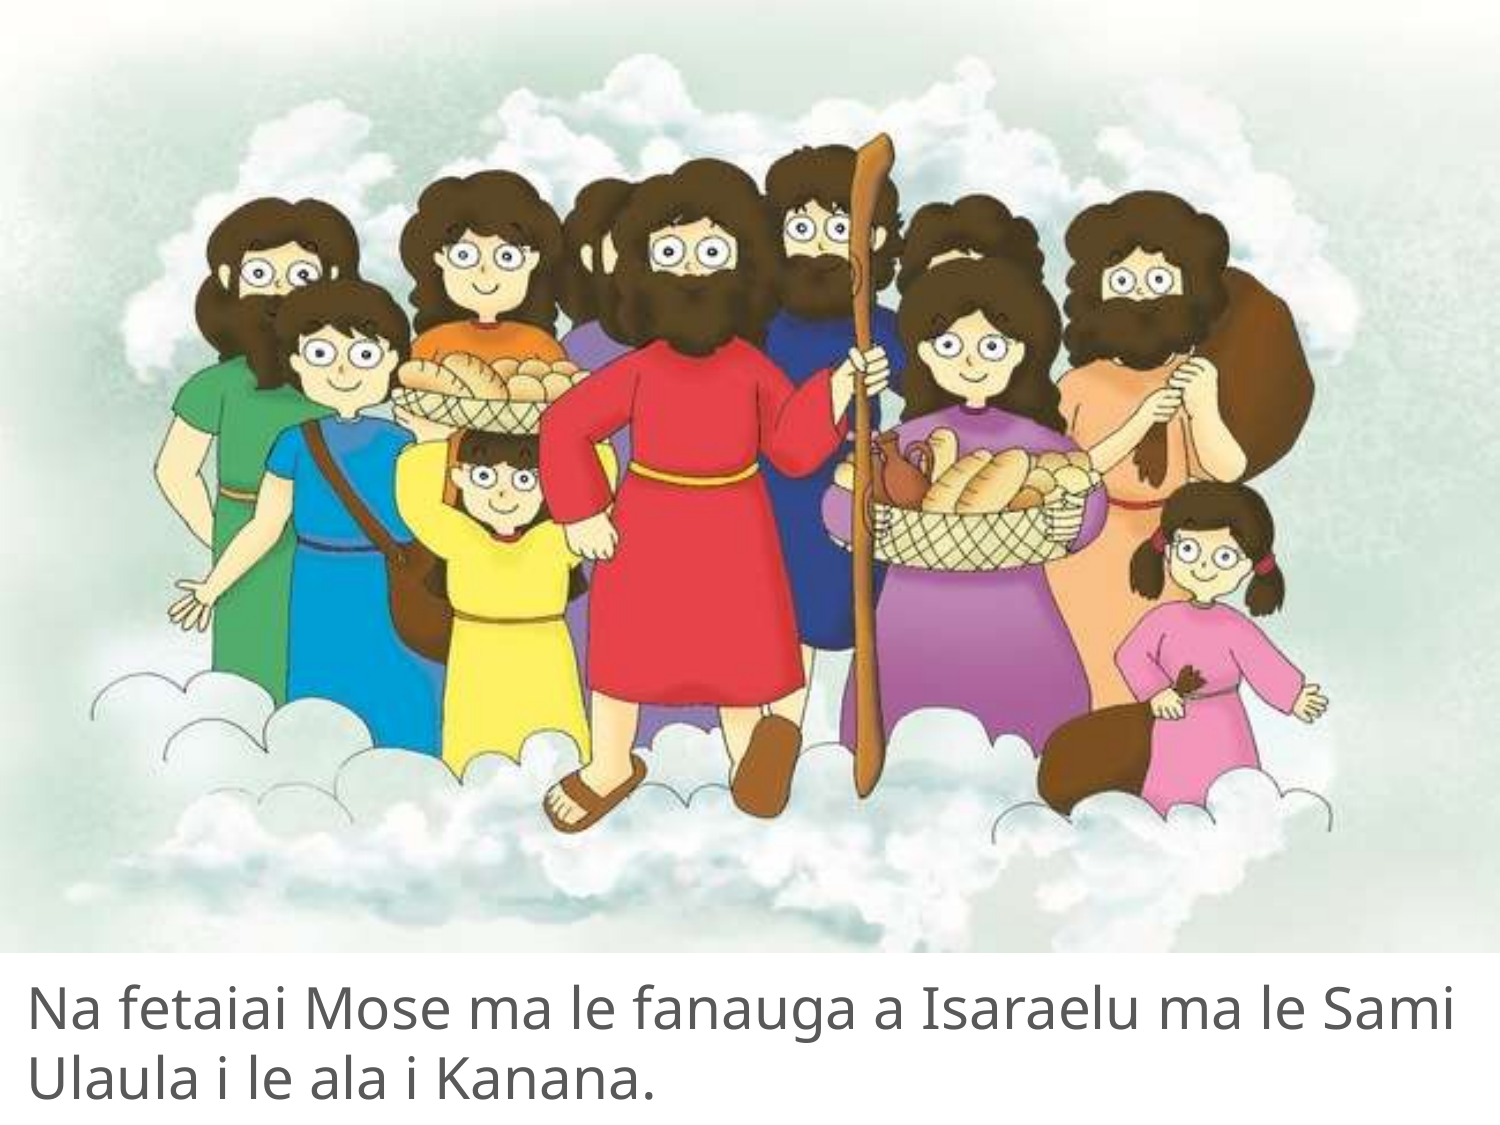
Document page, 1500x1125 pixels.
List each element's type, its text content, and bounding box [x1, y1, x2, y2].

text_box Na fetaiai Mose ma le fanauga a Isaraelu ma le Sami Ulaula i le ala i Kanana. [11, 964, 1483, 1119]
picture [0, 0, 1500, 953]
